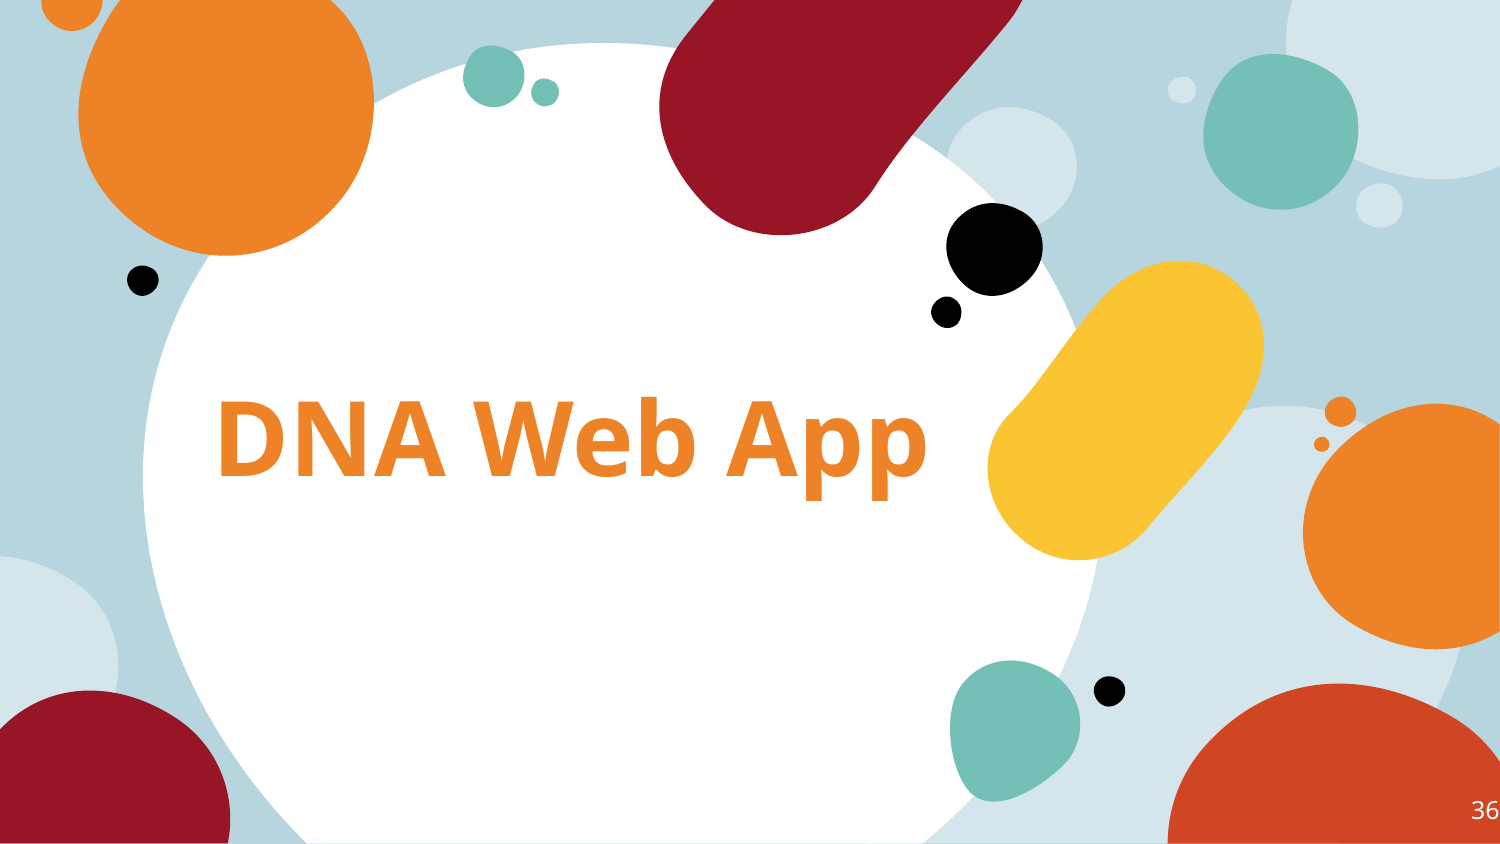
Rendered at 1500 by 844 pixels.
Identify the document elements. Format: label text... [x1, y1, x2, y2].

text_box DNA Web App [212, 309, 963, 497]
text_box <numéro> [1409, 779, 1500, 844]
